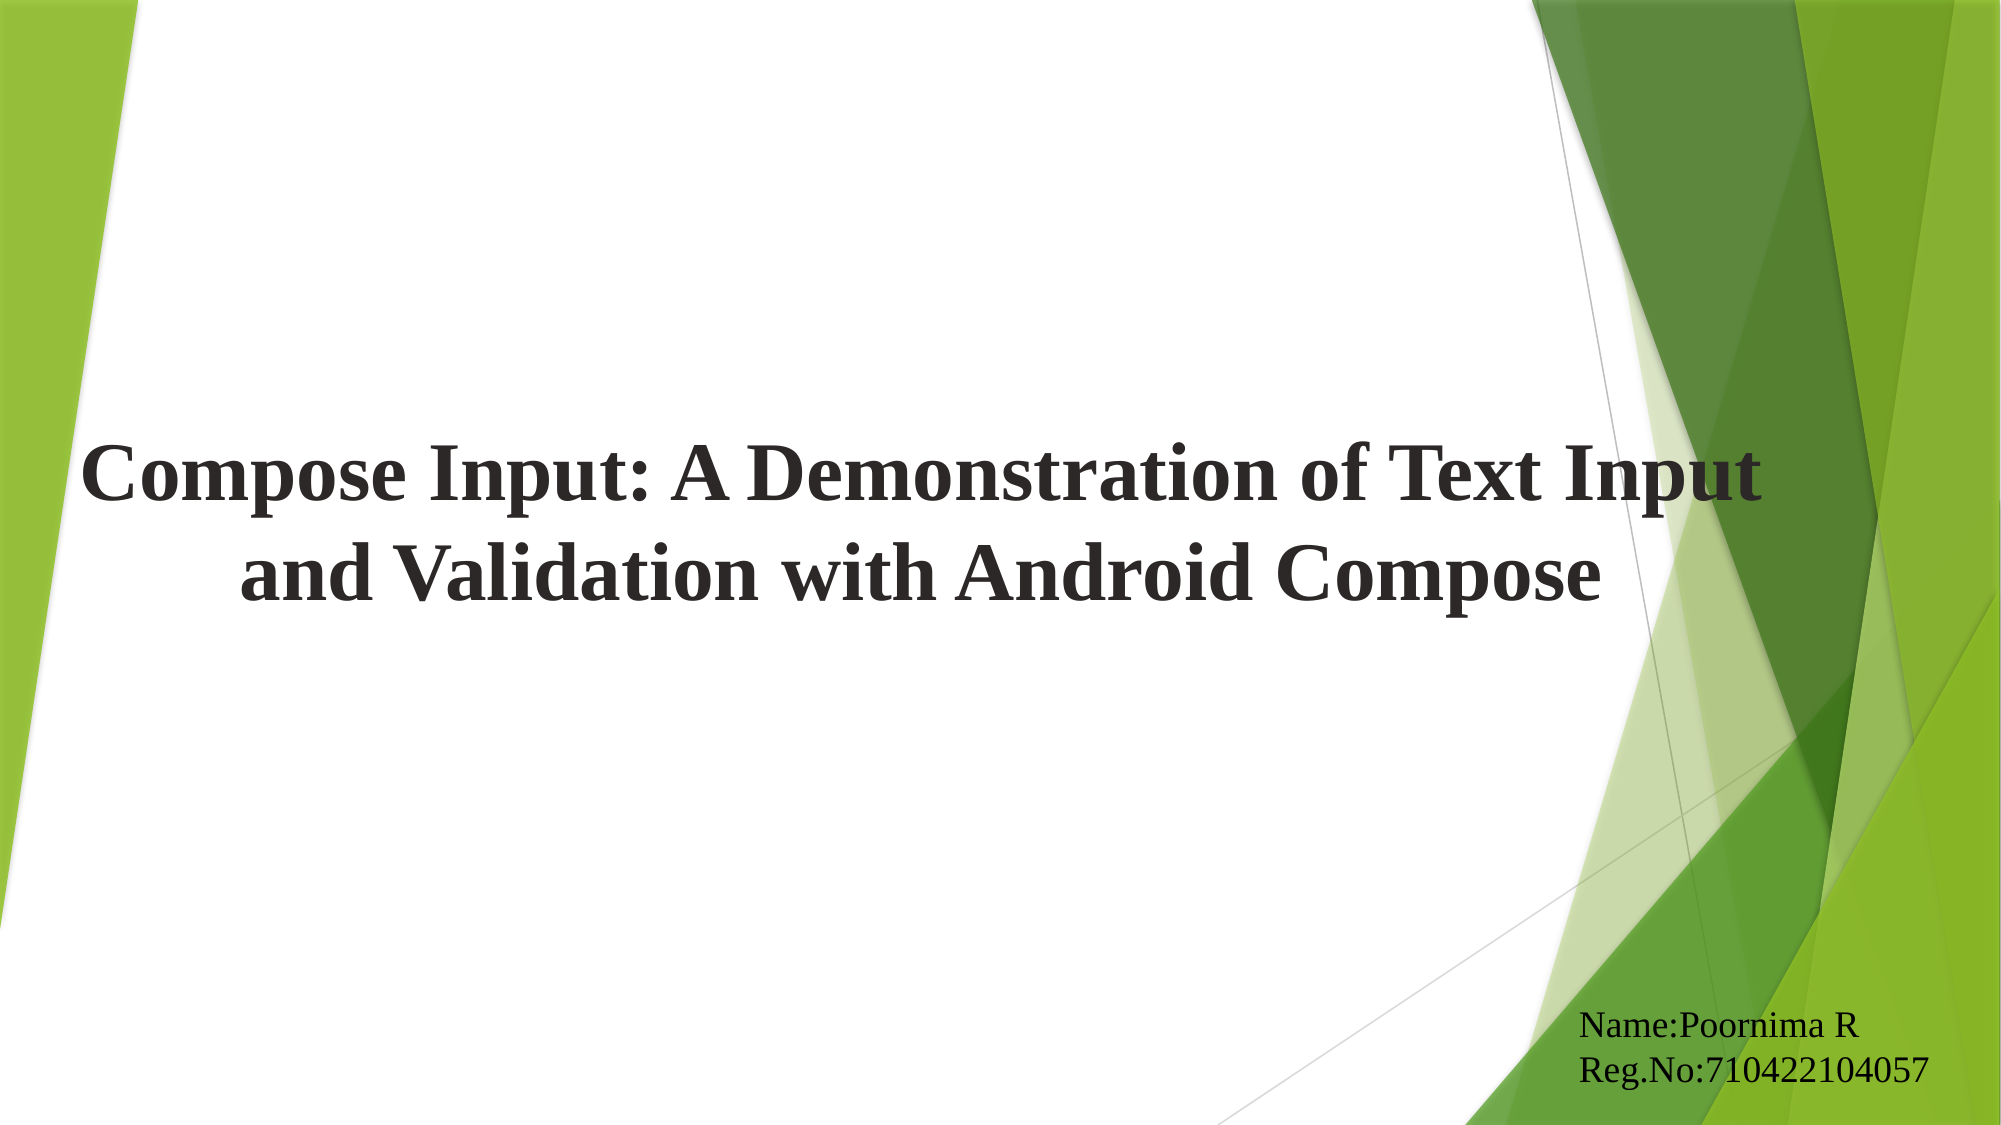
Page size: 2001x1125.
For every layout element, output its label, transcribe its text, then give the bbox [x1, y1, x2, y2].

title Compose Input: A Demonstration of Text Input and Validation with Android Compose [17, 454, 1826, 725]
text_box Name:Poornima R Reg.No:710422104057 [1564, 992, 2000, 1125]
